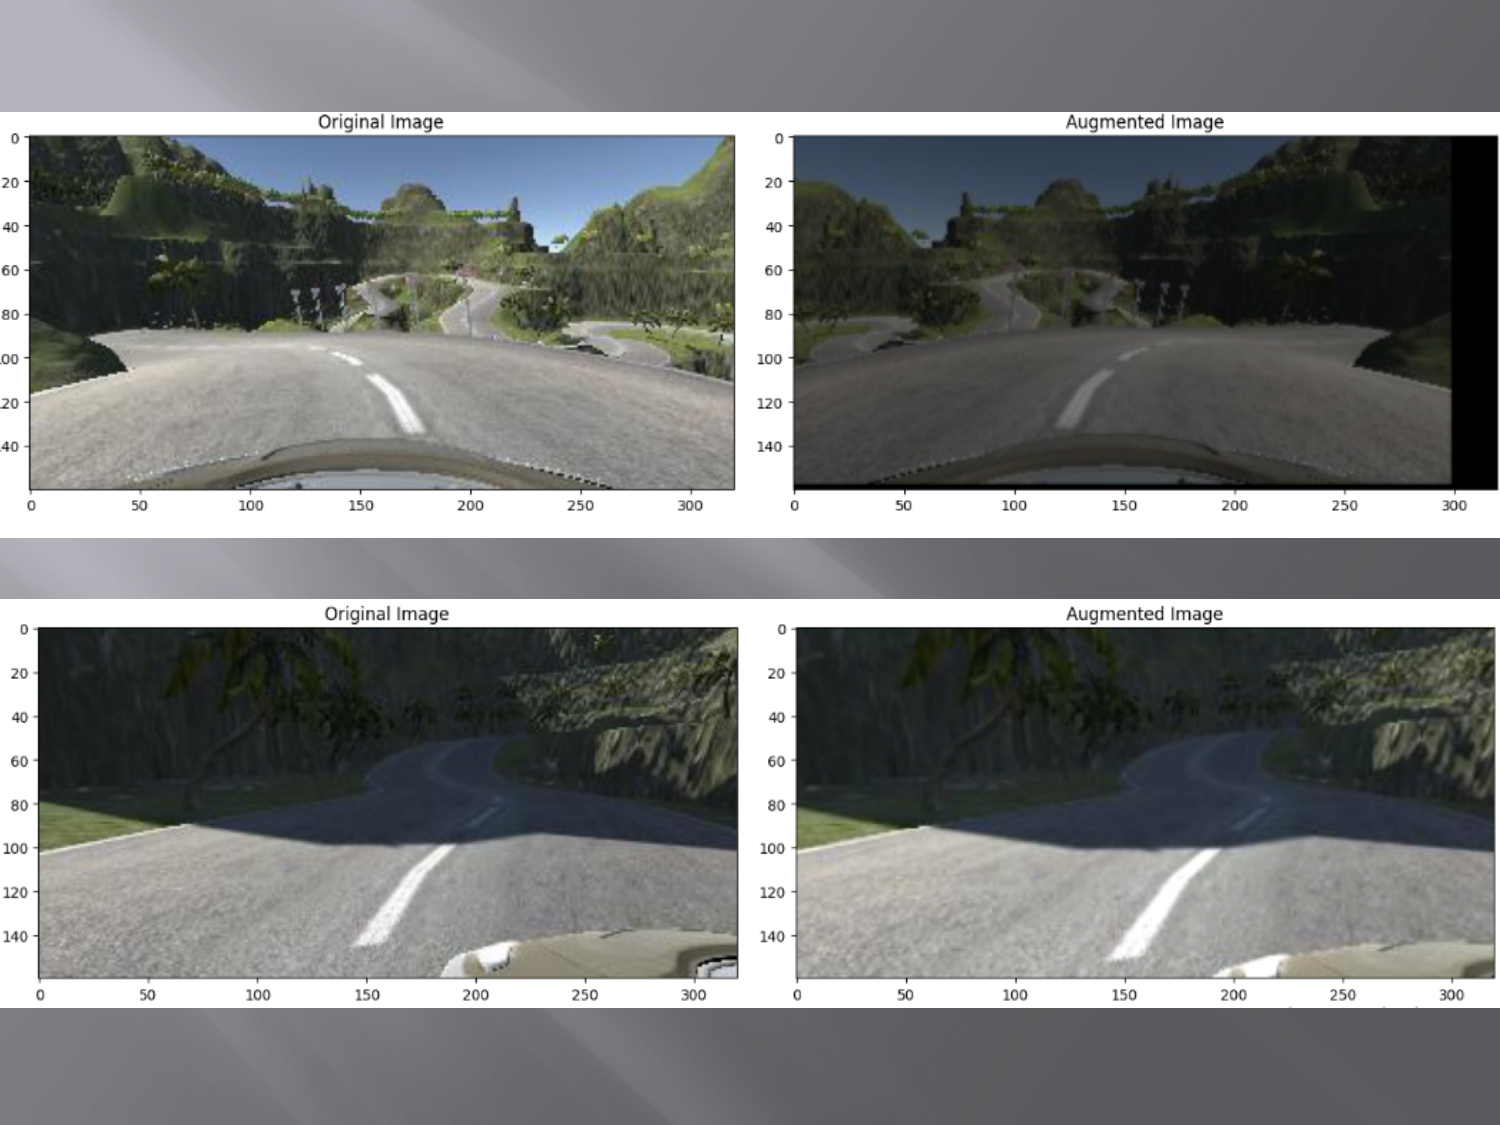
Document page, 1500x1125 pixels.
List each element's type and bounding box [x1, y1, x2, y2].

list [0, 112, 1500, 538]
picture [0, 599, 1500, 1008]
